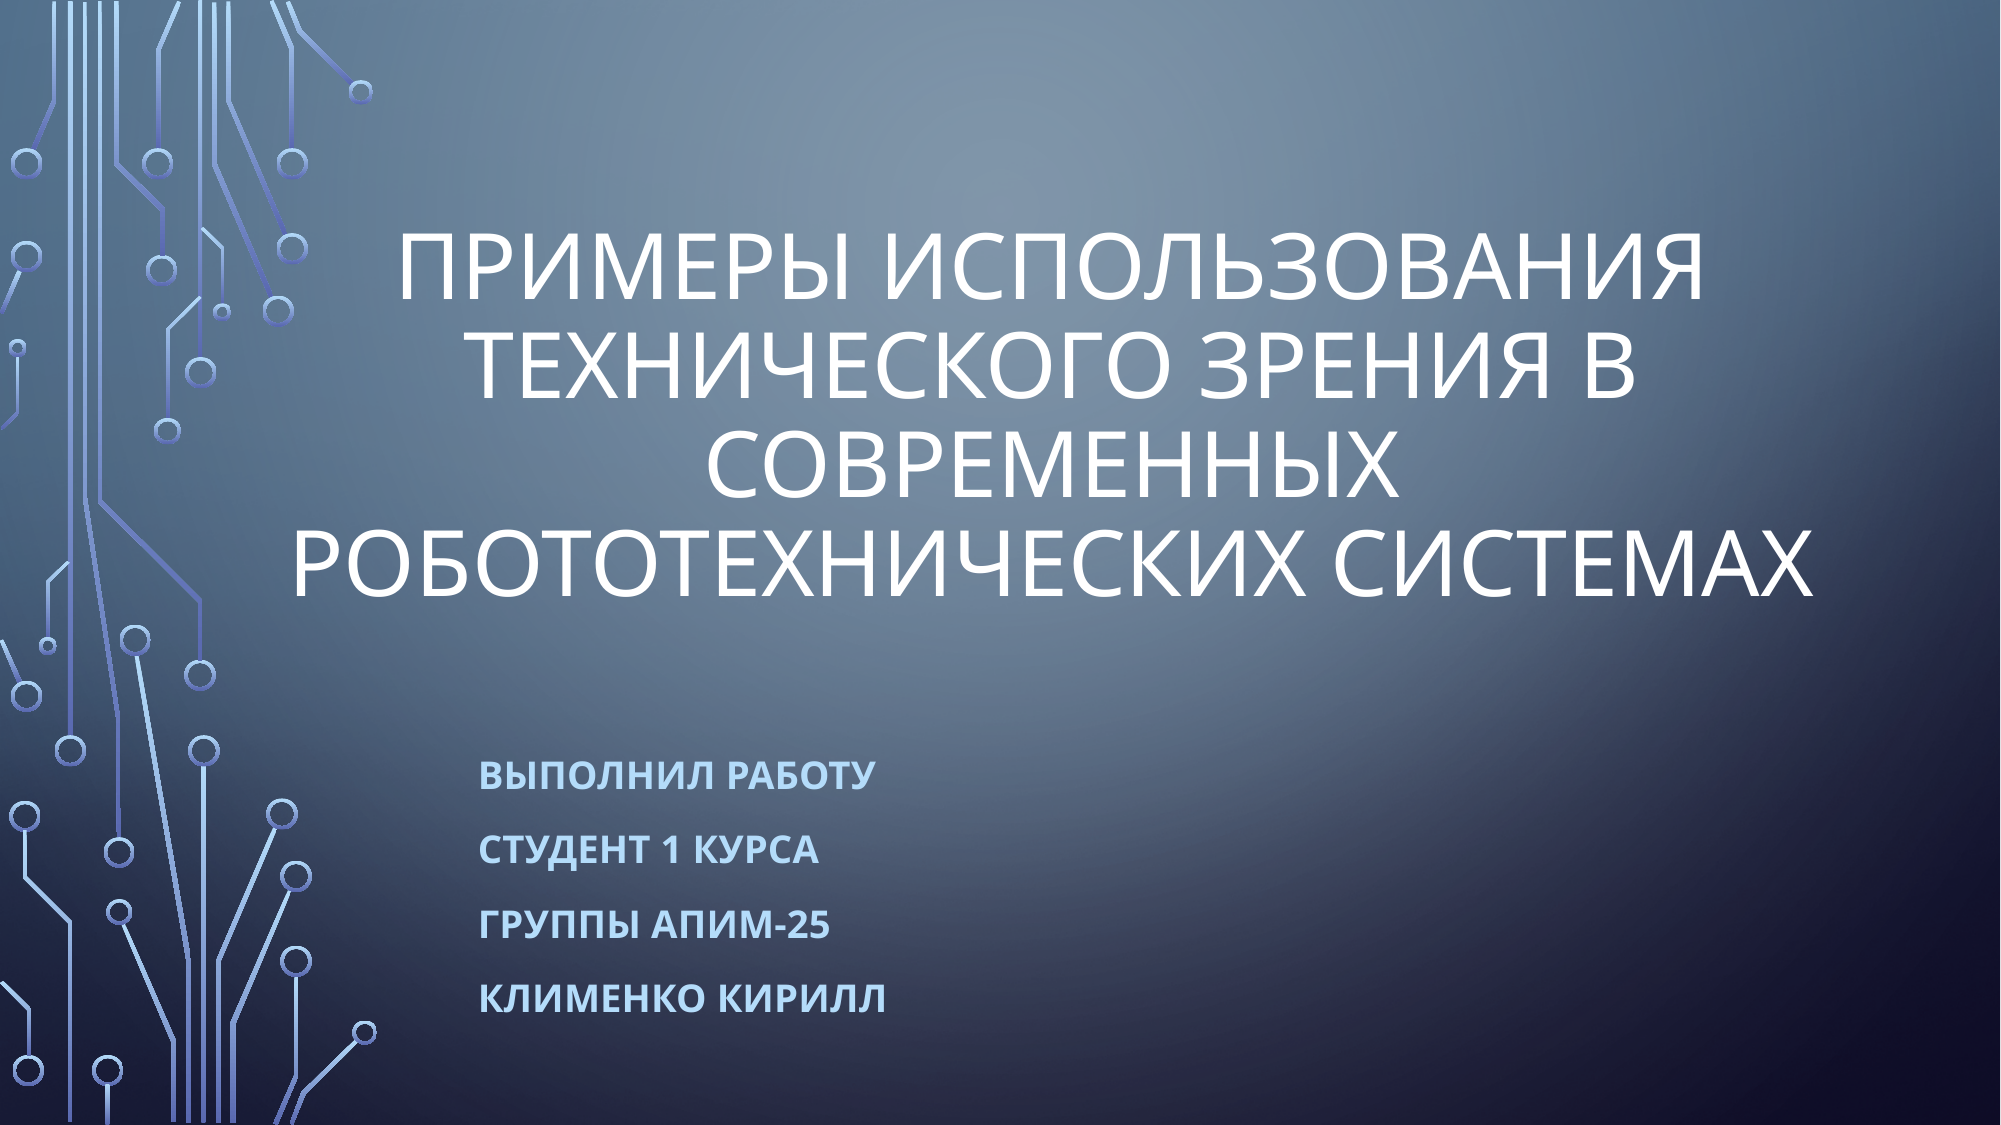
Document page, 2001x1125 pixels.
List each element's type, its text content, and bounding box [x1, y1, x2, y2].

title Примеры использования технического зрения в современных робототехнических системах [225, 173, 1880, 624]
subtitle Выполнил работу Студент 1 курса группы АПИМ-25 Клименко кирилл [462, 734, 975, 1028]
